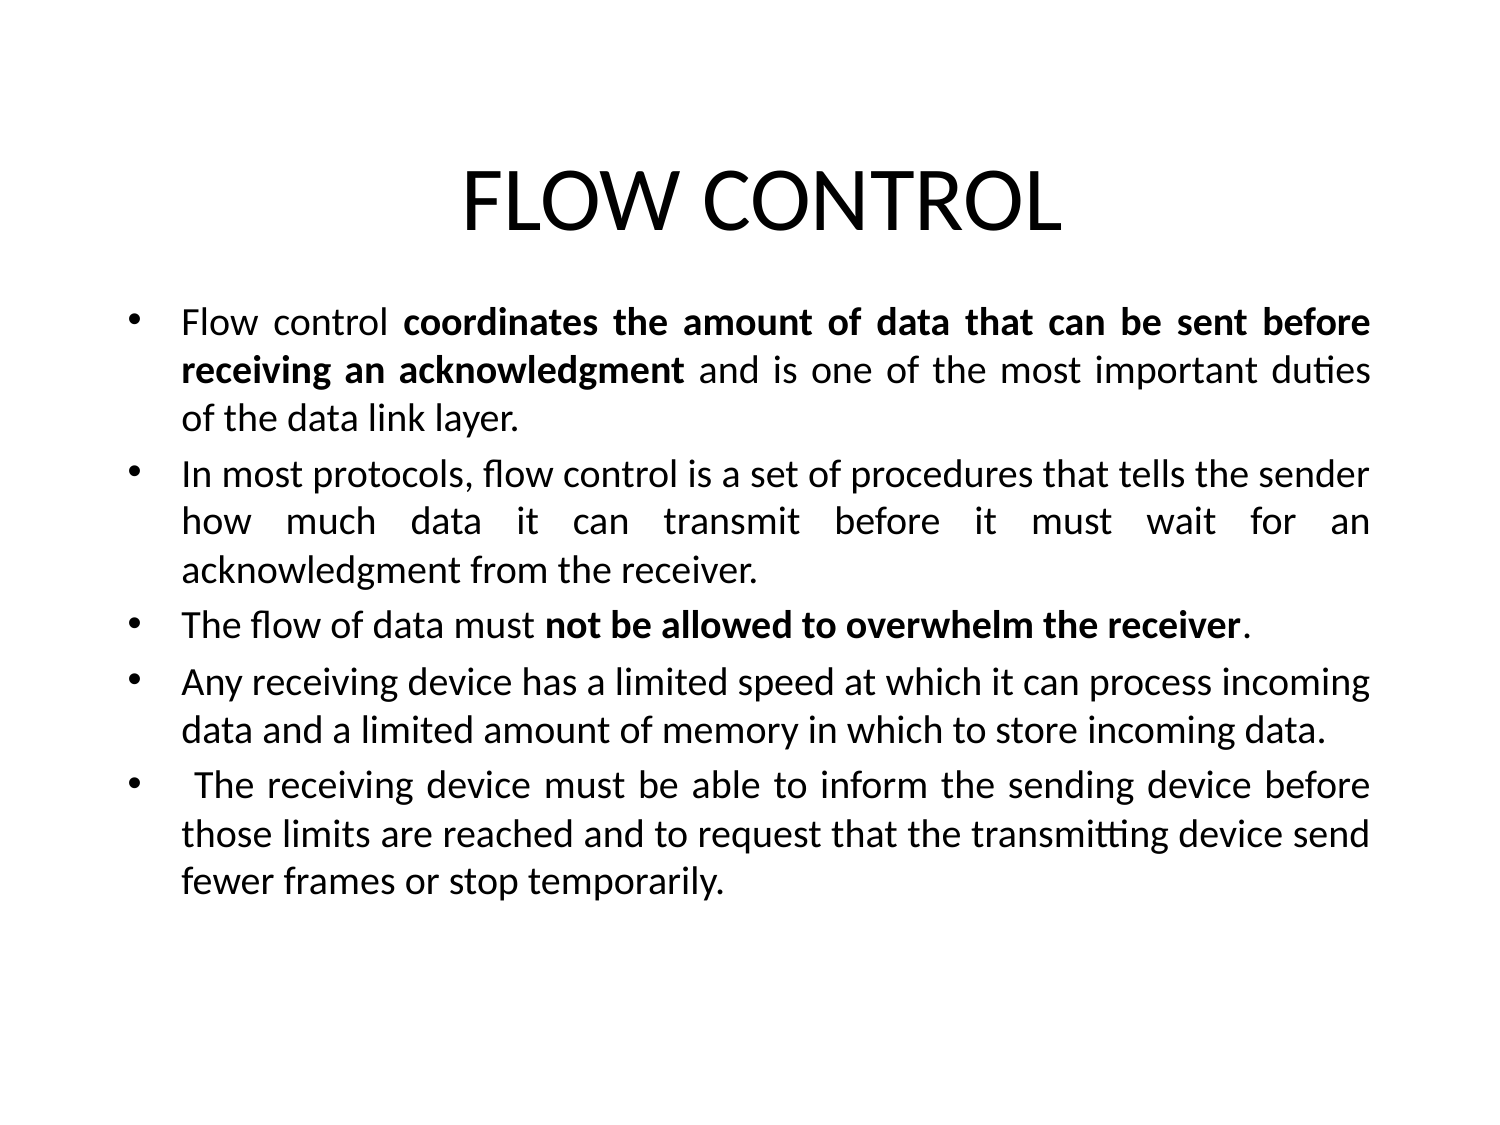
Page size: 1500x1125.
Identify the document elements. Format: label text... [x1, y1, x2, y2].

list Flow control coordinates the amount of data that can be sent before receiving an acknowledgment and is one of the most important duties of the data link layer. In most protocols, flow control is a set of procedures that tells the sender how much data it can transmit before it must wait for an acknowledgment from the receiver. The flow of data must not be allowed to overwhelm the receiver. Any receiving device has a limited speed at which it can process incoming data and a limited amount of memory in which to store incoming data. The receiving device must be able to inform the sending device before those limits are reached and to request that the transmitting device send fewer frames or stop temporarily. [112, 287, 1388, 963]
title FLOW CONTROL [125, 99, 1400, 288]
